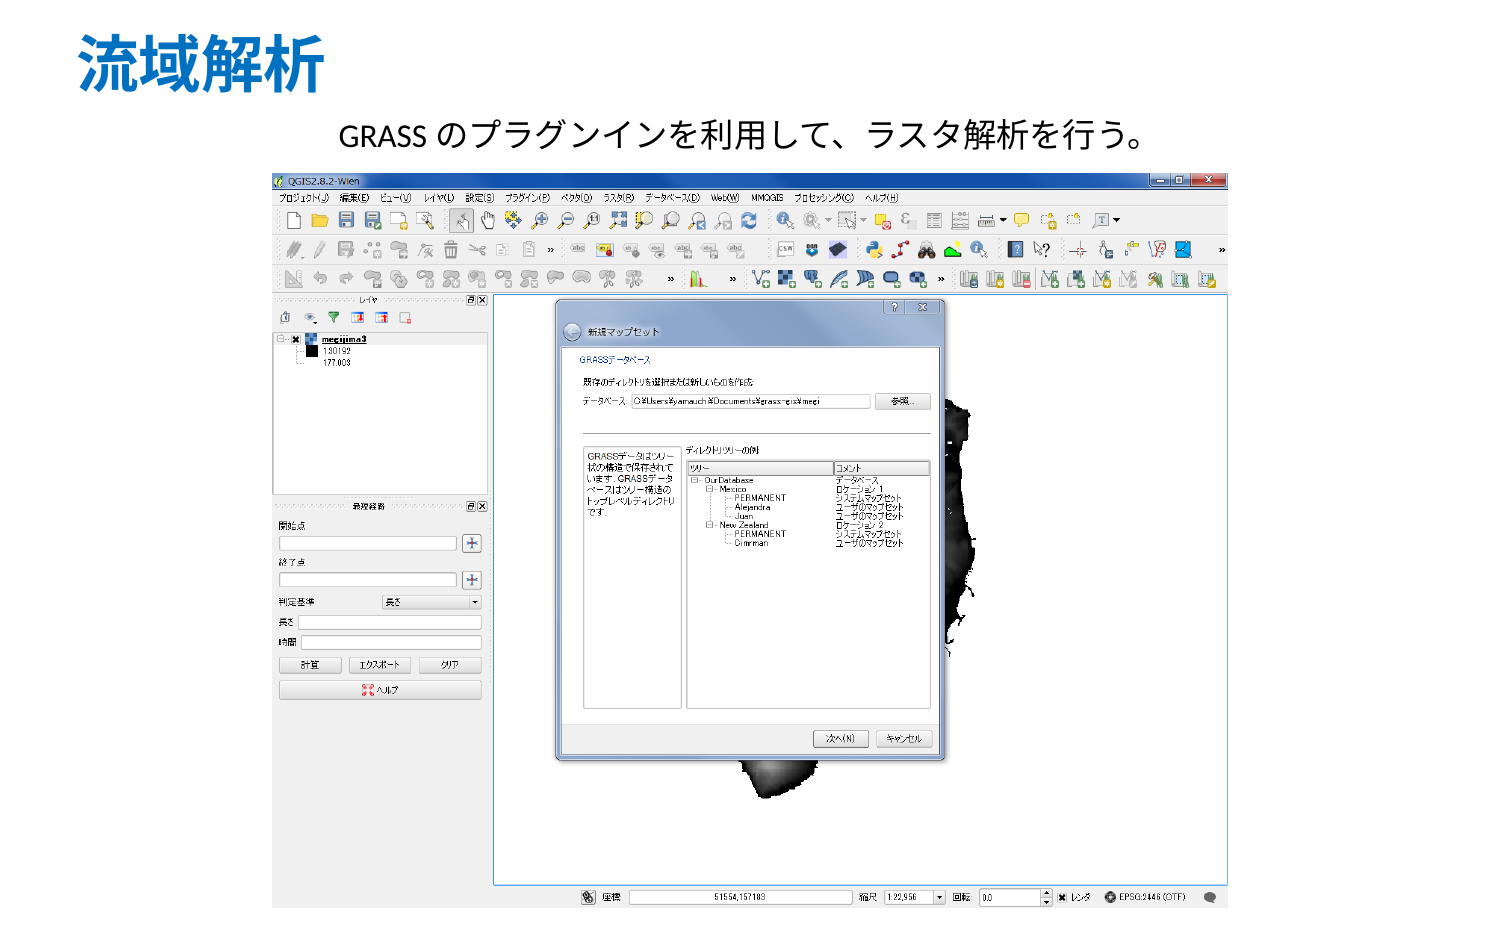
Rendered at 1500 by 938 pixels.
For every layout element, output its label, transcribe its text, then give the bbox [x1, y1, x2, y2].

picture [272, 173, 1228, 908]
title 流域解析 [60, 25, 1355, 109]
text_box GRASSのプラグンインを利用して、ラスタ解析を行う。 [323, 106, 1177, 162]
